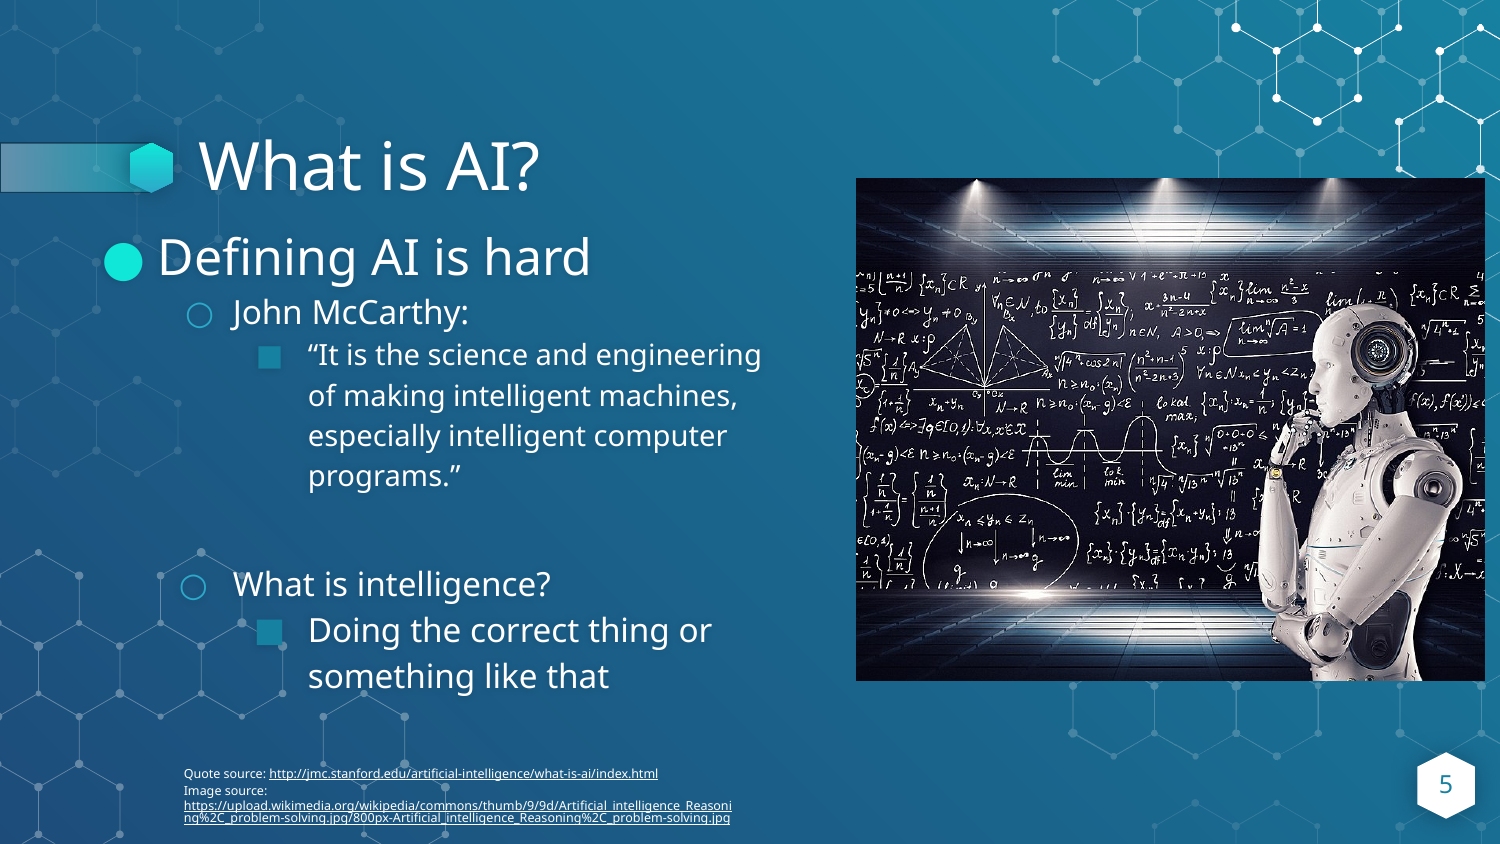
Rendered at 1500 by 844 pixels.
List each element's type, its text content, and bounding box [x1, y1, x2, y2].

slide_number 5 [1417, 752, 1475, 819]
text_box Quote source: http://jmc.stanford.edu/artificial-intelligence/what-is-ai/index.html Image source: https://upload.wikimedia.org/wikipedia/commons/thumb/9/9d/Artificial_intelligence_Reasoning%2C_problem-solving.jpg/800px-Artificial_intelligence_Reasoning%2C_problem-solving.jpg [168, 750, 751, 844]
title What is AI? [198, 140, 1302, 198]
list Defining AI is hard John McCarthy: “It is the science and engineering of making intelligent machines, especially intelligent computer programs.” What is intelligence? Doing the correct thing or something like that [82, 225, 797, 724]
picture [856, 178, 1485, 681]
